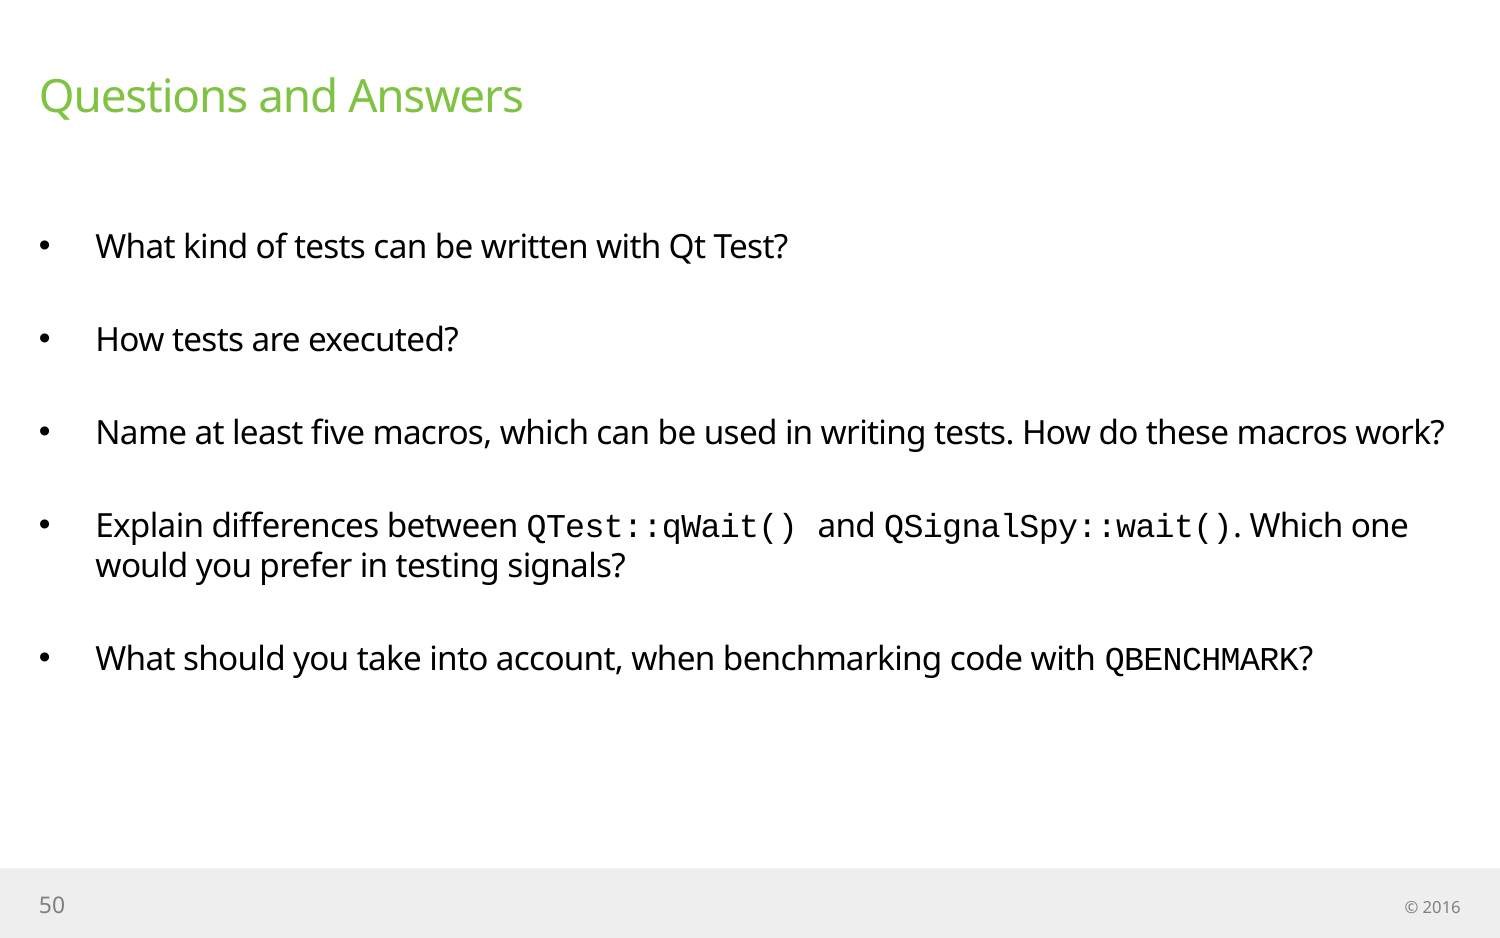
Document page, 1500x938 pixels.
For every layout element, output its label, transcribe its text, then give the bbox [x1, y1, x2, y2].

footer © 2016 [1188, 896, 1461, 917]
list What kind of tests can be written with Qt Test? How tests are executed? Name at least five macros, which can be used in writing tests. How do these macros work? Explain differences between QTest::qWait() and QSignalSpy::wait(). Which one would you prefer in testing signals? What should you take into account, when benchmarking code with QBENCHMARK? [39, 224, 1471, 846]
slide_number 50 [39, 892, 410, 921]
title Questions and Answers [39, 66, 1052, 195]
